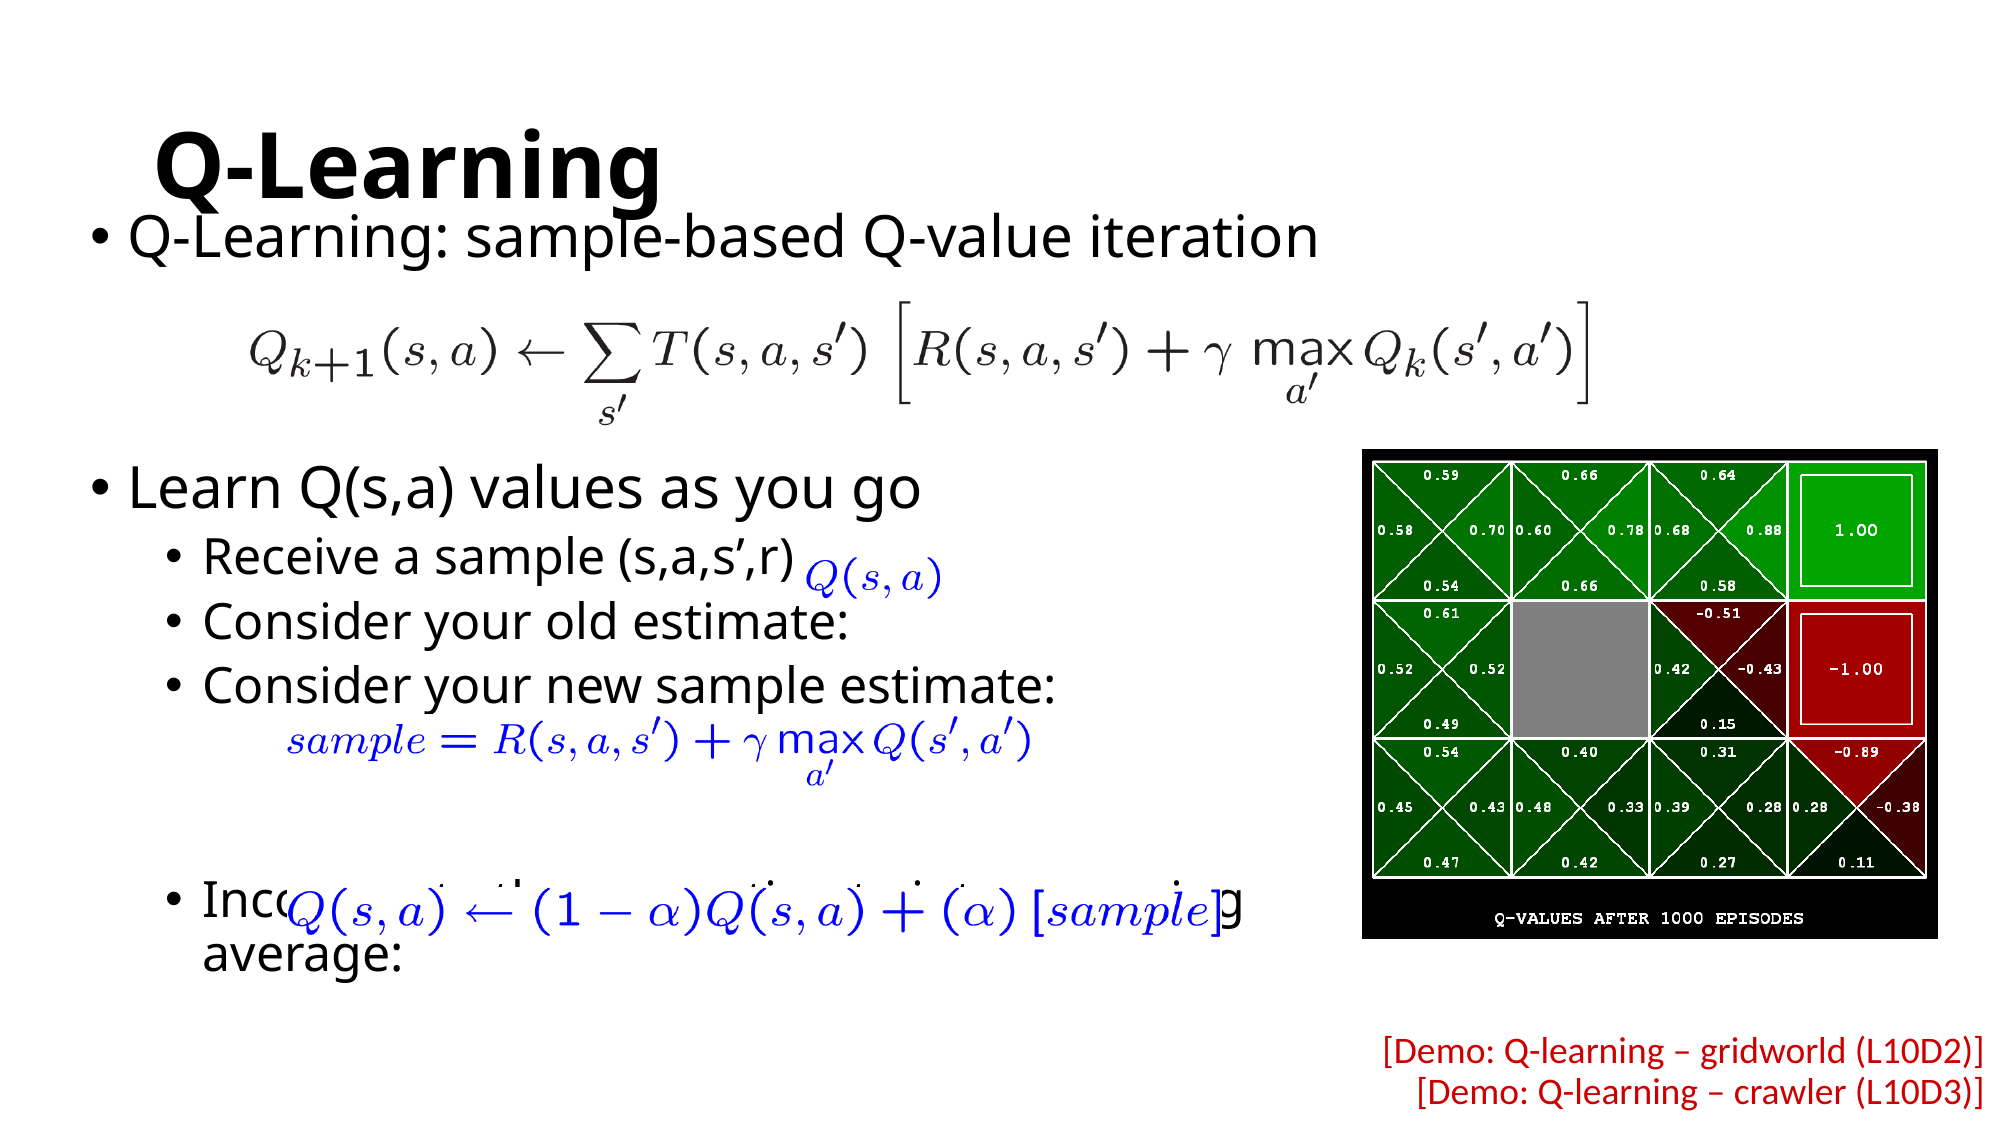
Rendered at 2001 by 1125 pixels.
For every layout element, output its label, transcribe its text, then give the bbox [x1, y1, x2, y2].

picture [249, 299, 1590, 426]
picture [804, 556, 940, 599]
picture [287, 714, 1030, 786]
title Q-Learning [137, 59, 1863, 278]
text_box [Demo: Q-learning – gridworld (L10D2)] [Demo: Q-learning – crawler (L10D3)] [1275, 1037, 2000, 1117]
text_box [1362, 449, 1938, 939]
picture [287, 887, 1222, 939]
list Q-Learning: sample-based Q-value iteration Learn Q(s,a) values as you go Receive a sample (s,a,s’,r) Consider your old estimate: Consider your new sample estimate: Incorporate the new estimate into a running average: [75, 200, 1425, 943]
